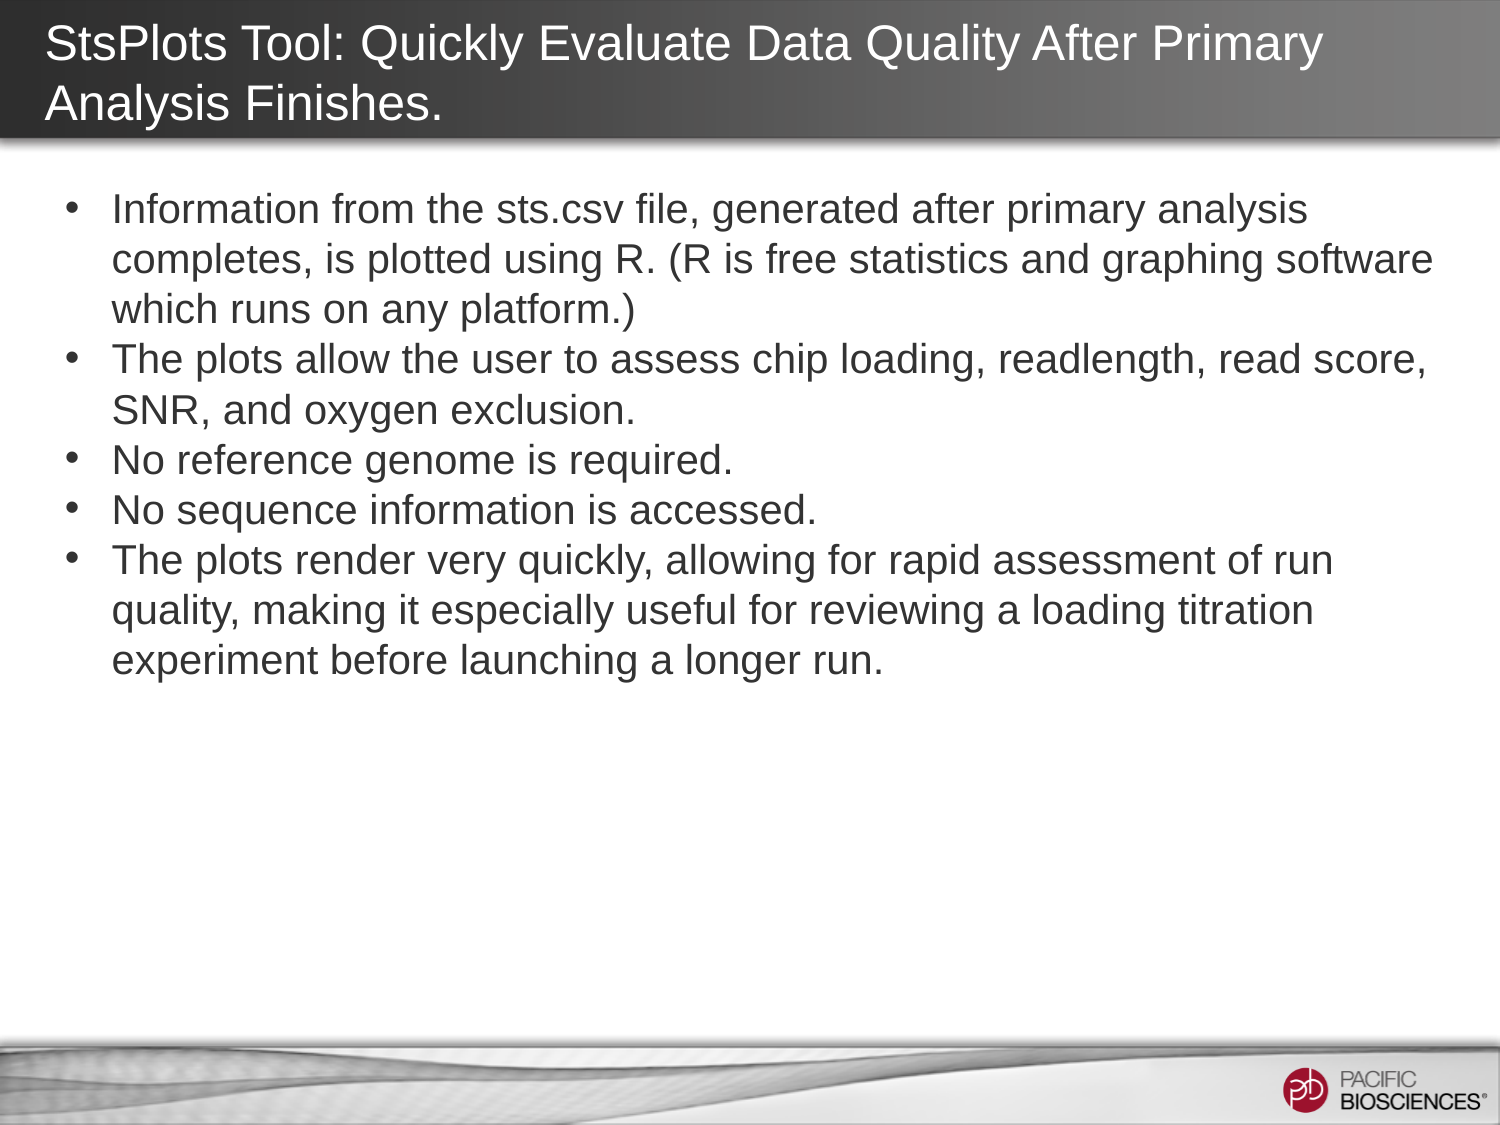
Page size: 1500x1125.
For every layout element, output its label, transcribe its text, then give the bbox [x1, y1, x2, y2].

text_box Information from the sts.csv file, generated after primary analysis completes, is plotted using R. (R is free statistics and graphing software which runs on any platform.) The plots allow the user to assess chip loading, readlength, read score, SNR, and oxygen exclusion. No reference genome is required. No sequence information is accessed. The plots render very quickly, allowing for rapid assessment of run quality, making it especially useful for reviewing a loading titration experiment before launching a longer run. [49, 174, 1463, 690]
title StsPlots Tool: Quickly Evaluate Data Quality After Primary Analysis Finishes. [29, 0, 1380, 141]
picture [0, 0, 1500, 1125]
